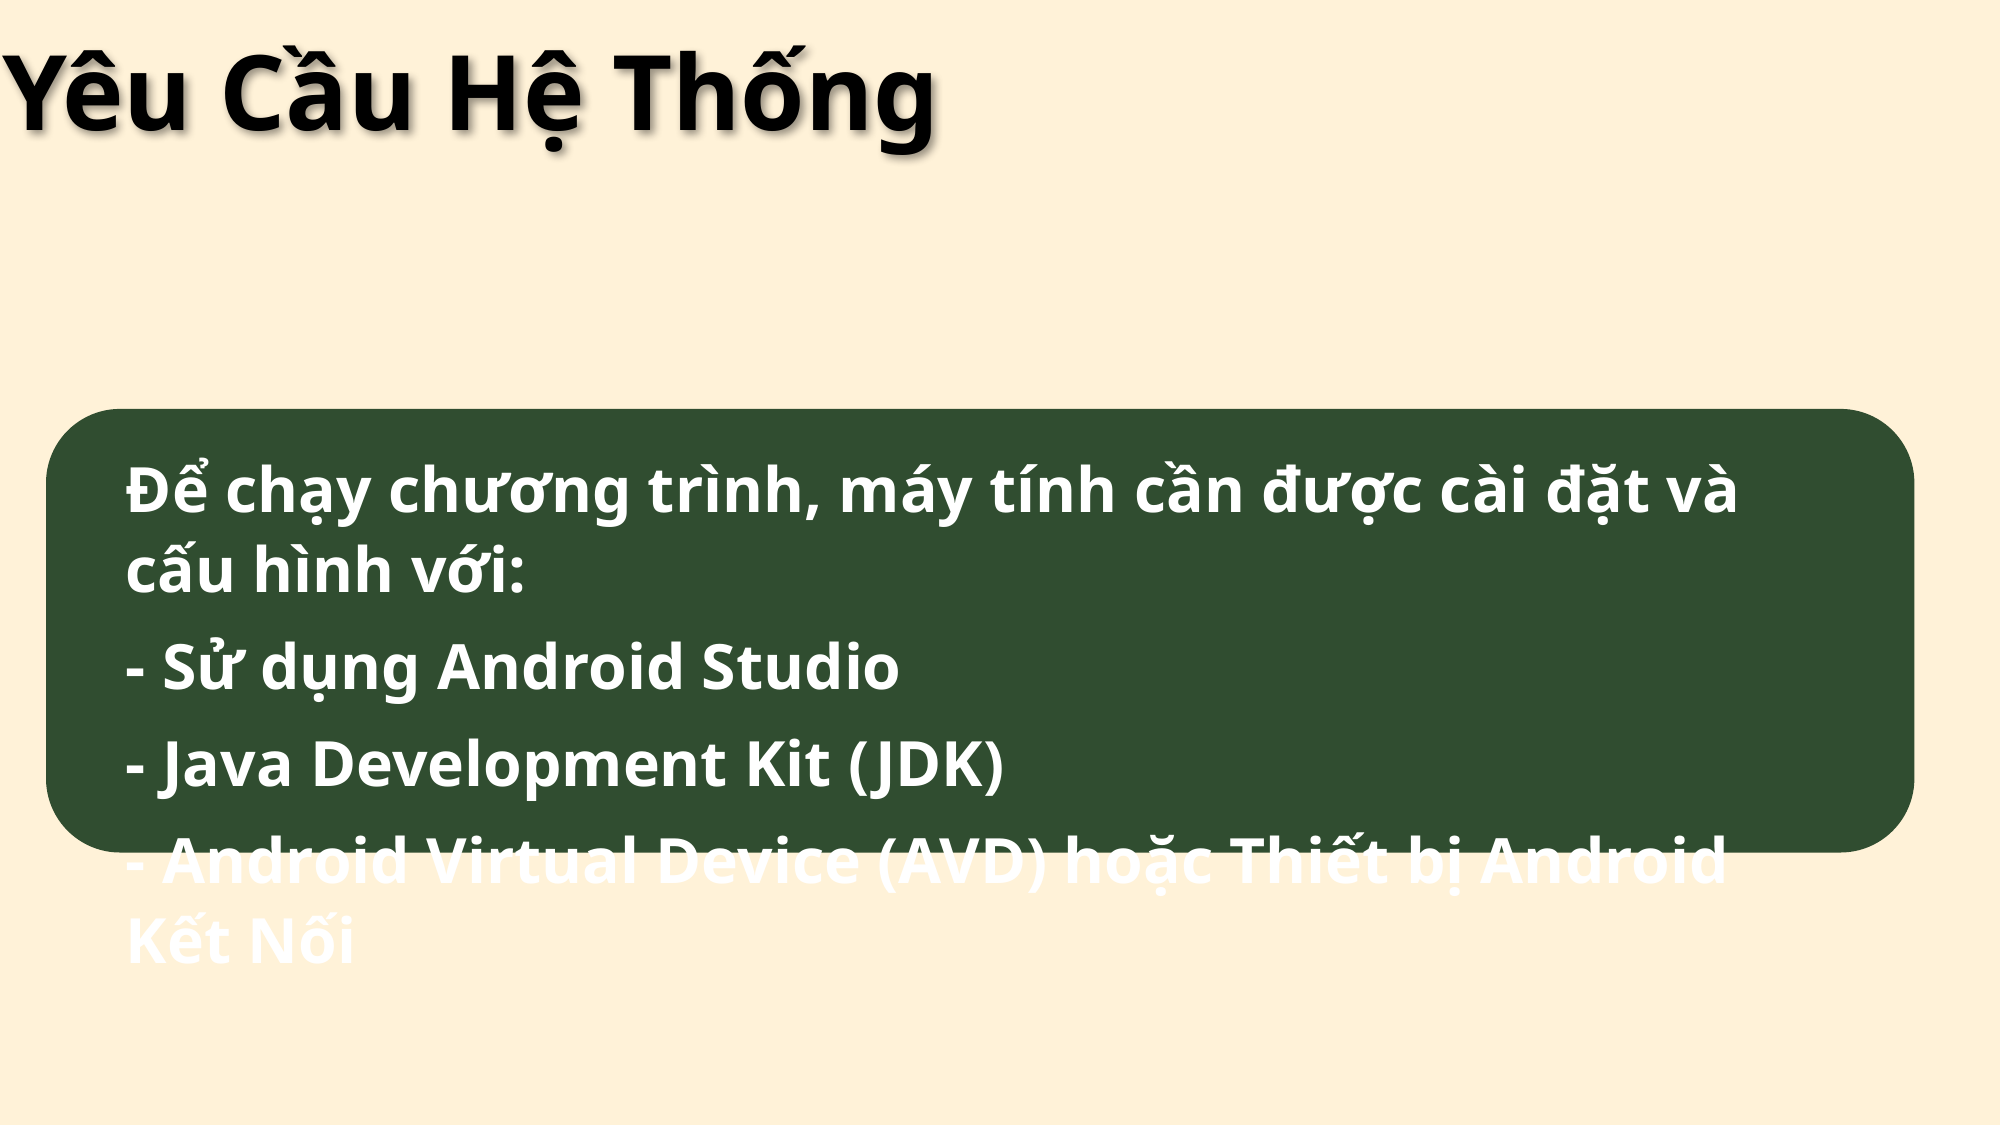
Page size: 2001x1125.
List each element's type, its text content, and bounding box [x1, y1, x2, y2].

text_box [44, 407, 1916, 853]
text_box II Yêu Cầu Hệ Thống [0, 19, 956, 159]
text_box Để chạy chương trình, máy tính cần được cài đặt và cấu hình với: - Sử dụng Android Studio - Java Development Kit (JDK) - Android Virtual Device (AVD) hoặc Thiết bị Android Kết Nối [111, 437, 1850, 984]
